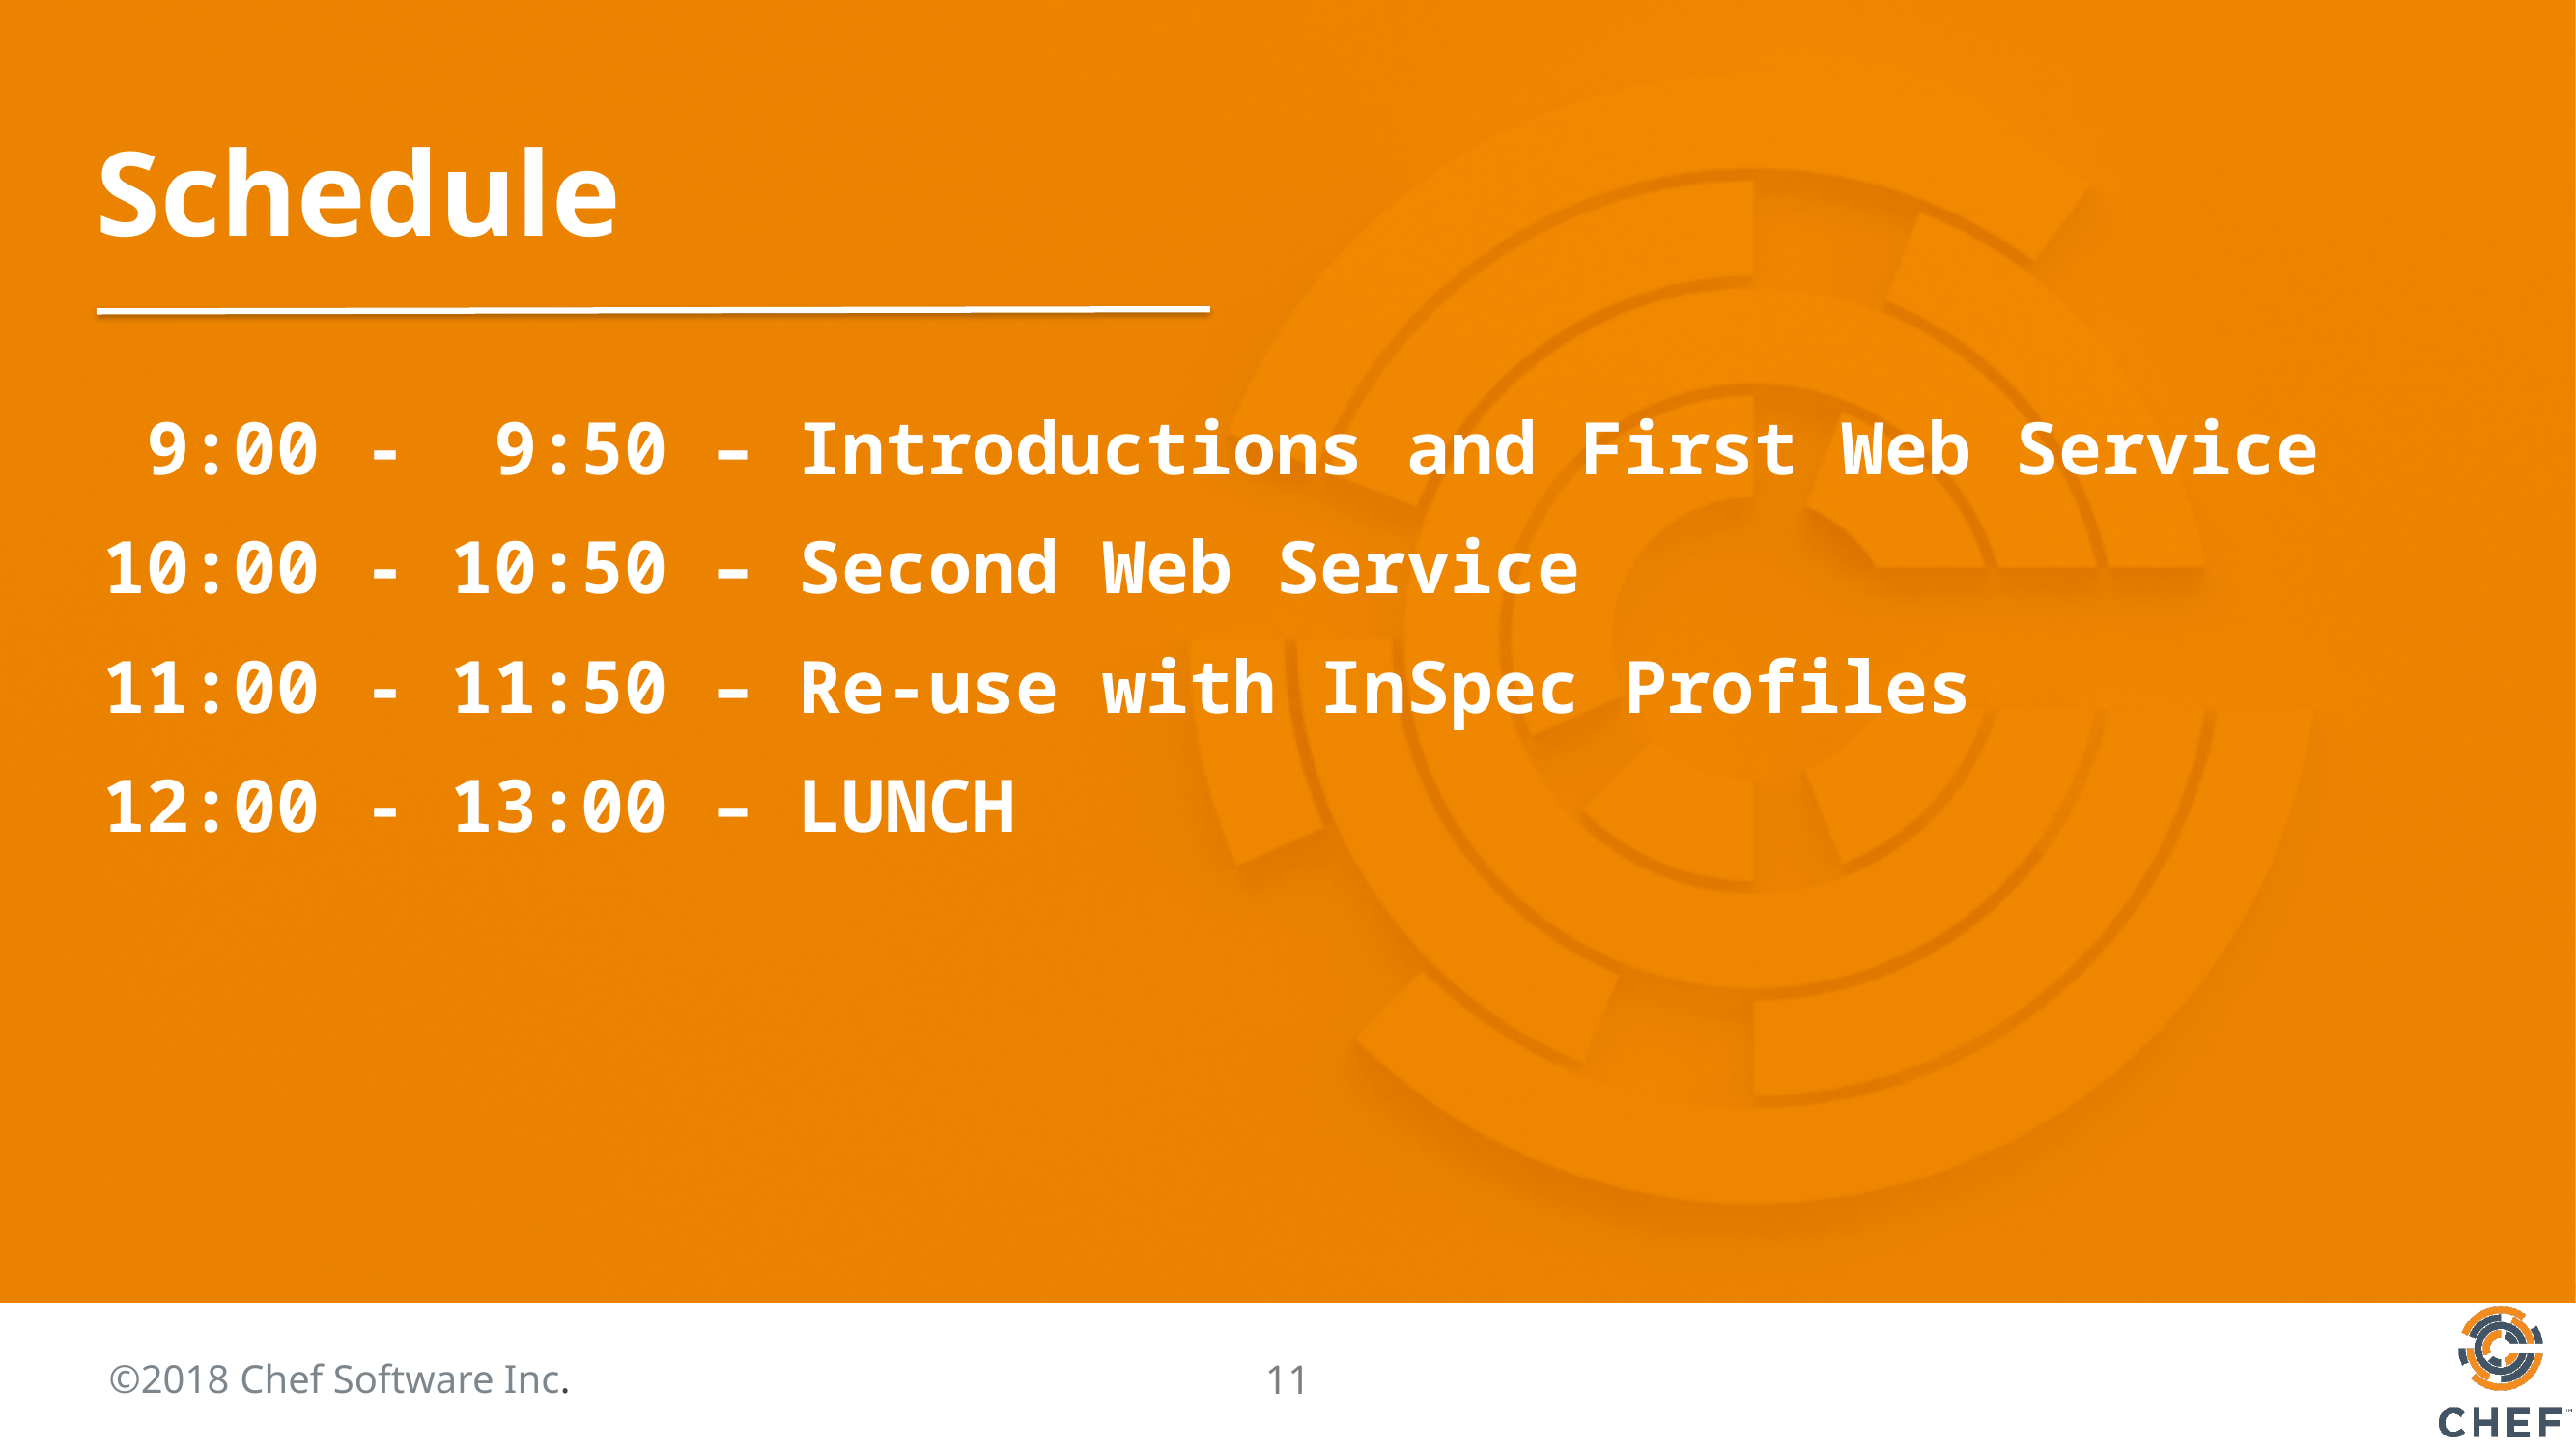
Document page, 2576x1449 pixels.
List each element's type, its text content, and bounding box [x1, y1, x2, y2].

list 9:00 - 9:50 – Introductions and First Web Service 10:00 - 10:50 – Second Web Service 11:00 - 11:50 – Re-use with InSpec Profiles 12:00 - 13:00 – LUNCH [102, 402, 2423, 1259]
title Schedule [96, 135, 1210, 268]
picture [0, 0, 2576, 1449]
